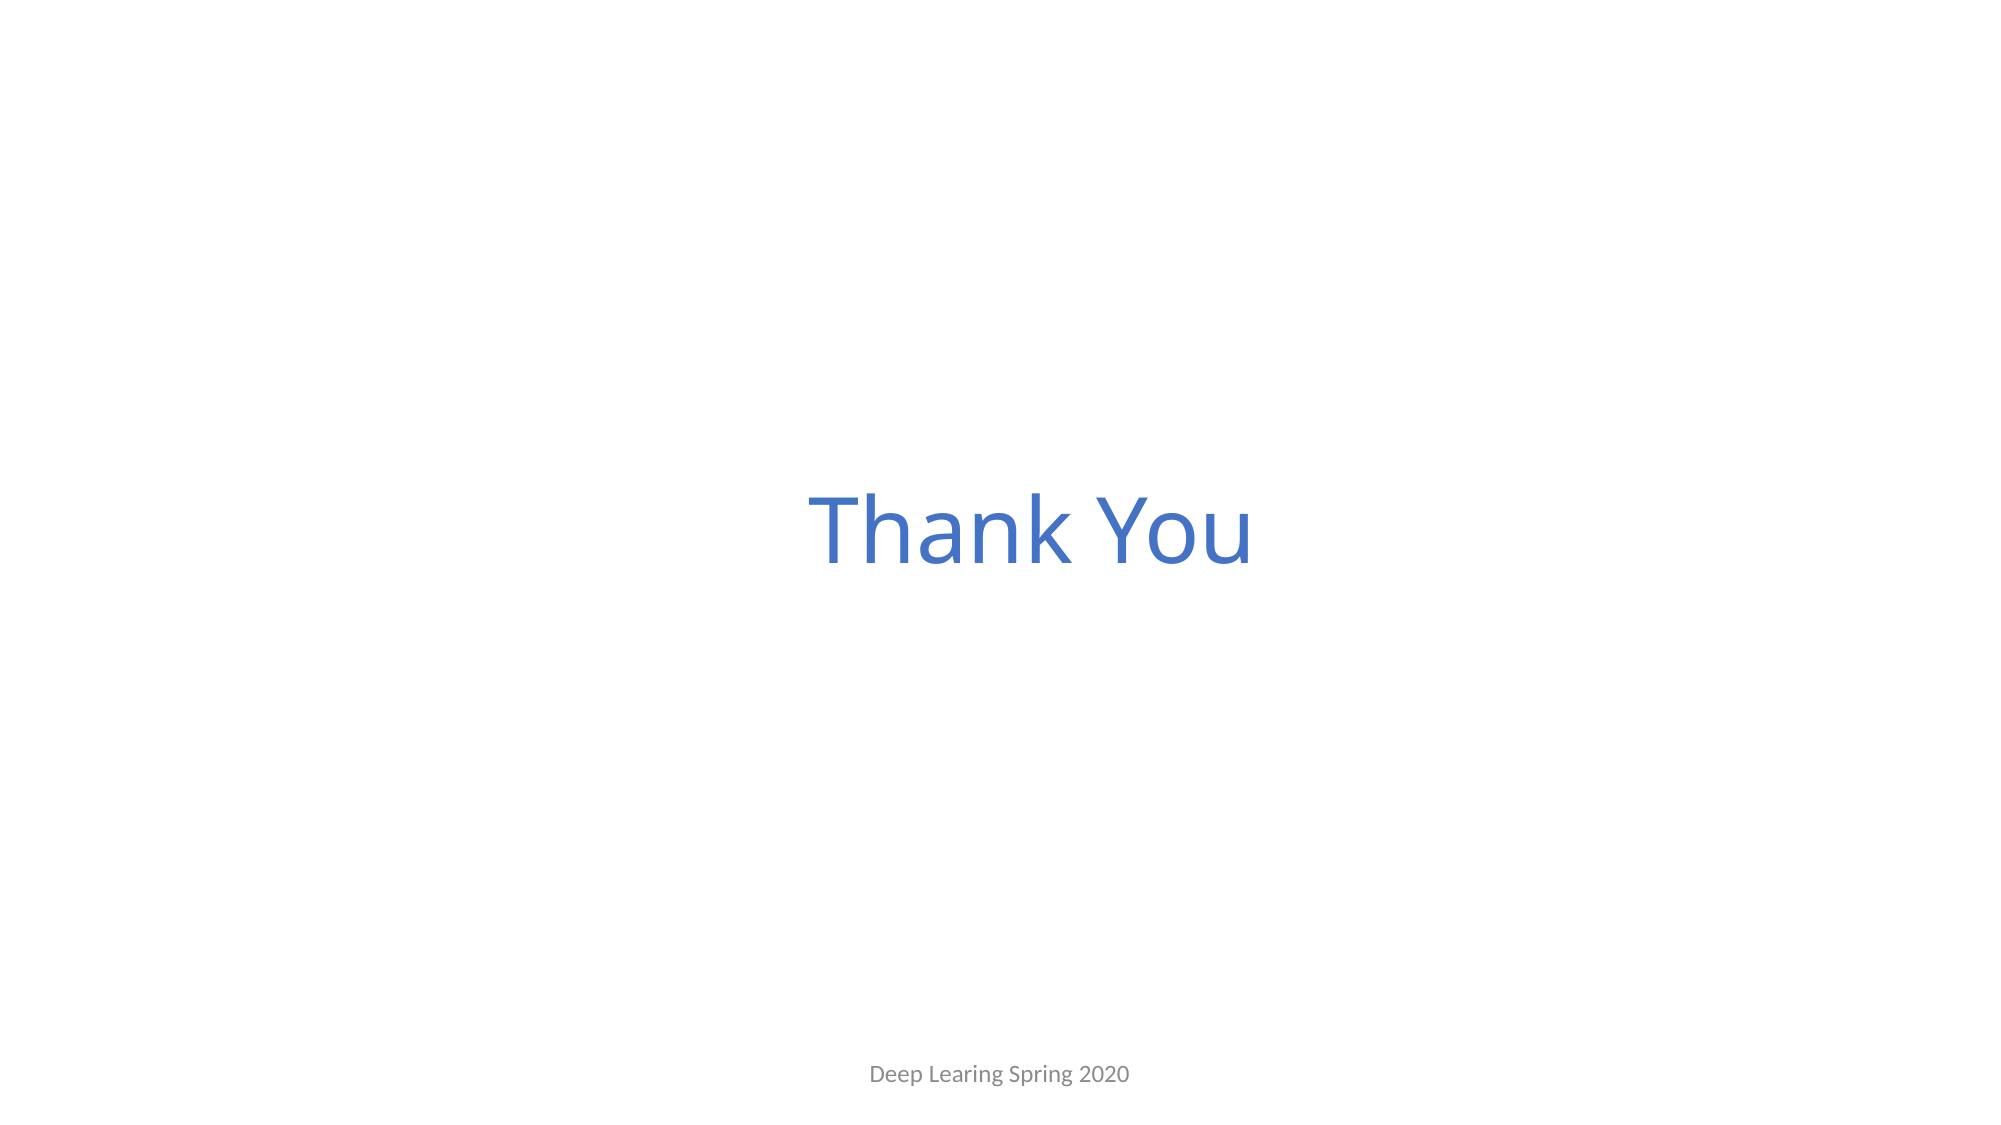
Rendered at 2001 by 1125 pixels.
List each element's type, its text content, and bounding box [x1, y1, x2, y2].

footer Deep Learing Spring 2020 [662, 1042, 1338, 1103]
title Thank You [170, 425, 1896, 643]
